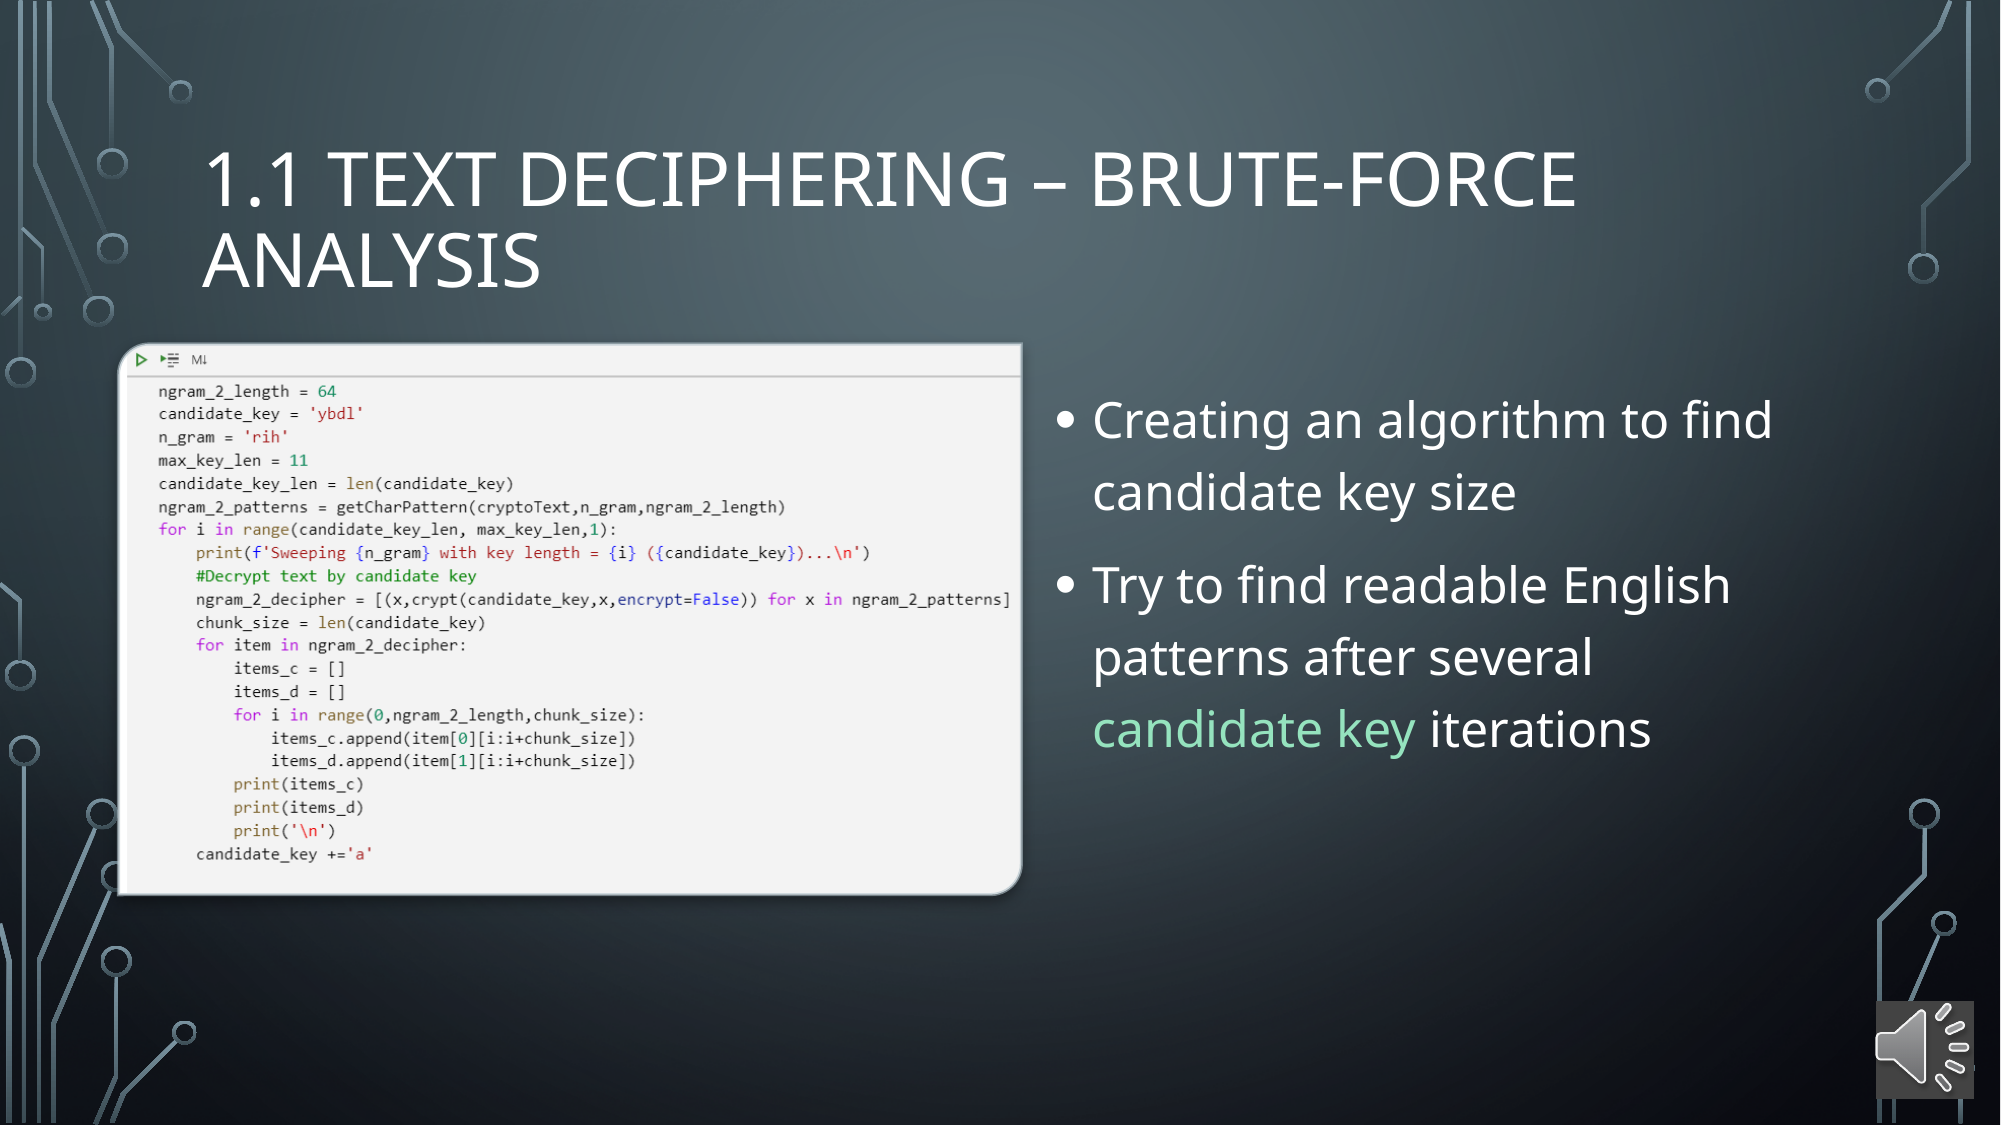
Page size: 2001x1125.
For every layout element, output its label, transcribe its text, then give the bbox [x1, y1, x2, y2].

picture [1874, 999, 1976, 1101]
title 1.1 Text deciphering – Brute-force analysis [187, 101, 1813, 344]
list Creating an algorithm to find candidate key size Try to find readable English patterns after several candidate key iterations [1039, 369, 1813, 950]
picture [118, 343, 1022, 895]
